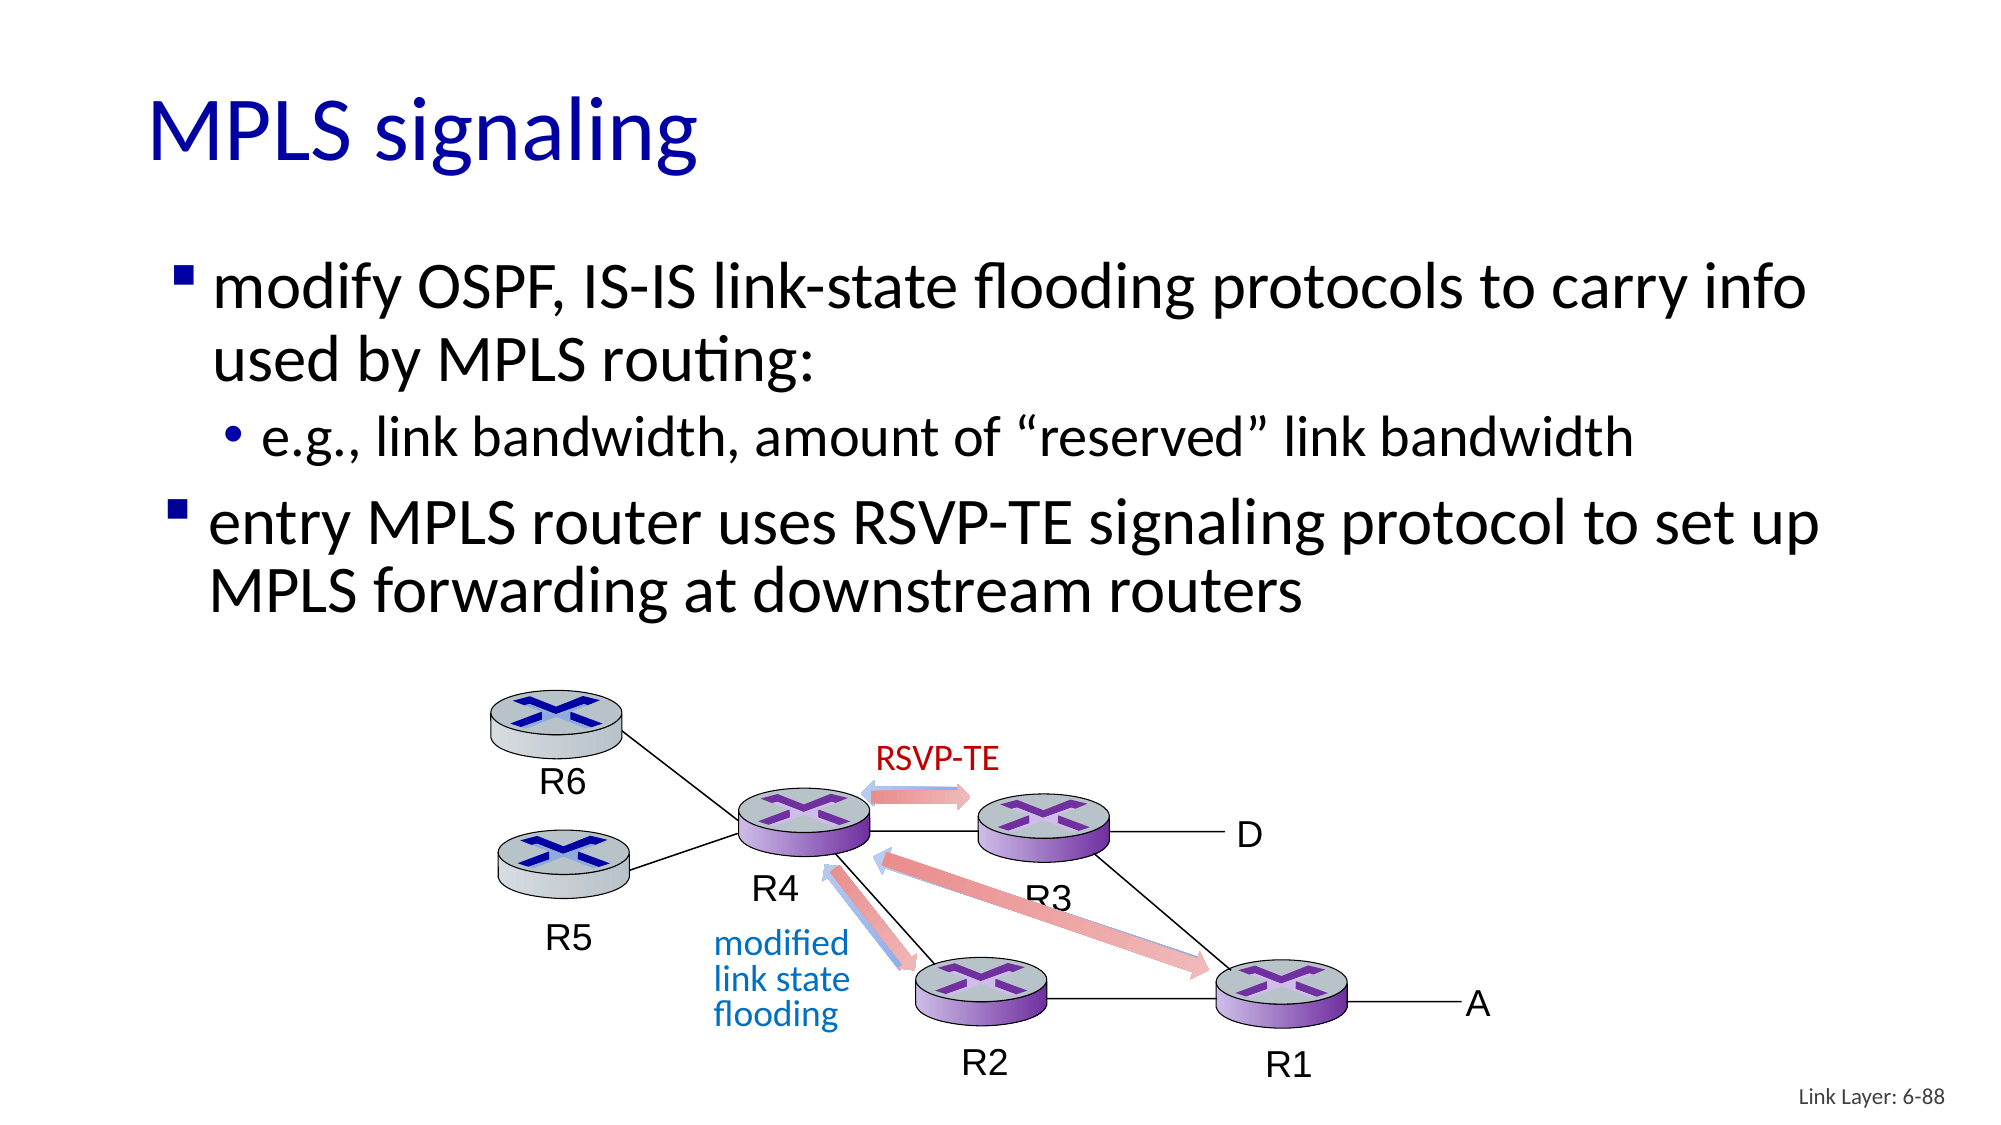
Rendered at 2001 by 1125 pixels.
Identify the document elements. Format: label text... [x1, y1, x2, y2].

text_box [1216, 959, 1348, 1029]
text_box R6 [524, 759, 602, 810]
title MPLS signaling [131, 57, 1857, 205]
text_box R1 [1250, 1033, 1328, 1093]
slide_number Link Layer: 6-88 [1510, 1065, 1961, 1125]
text_box R5 [530, 905, 608, 965]
text_box D [1221, 802, 1279, 862]
text_box A [1450, 971, 1506, 1032]
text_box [498, 830, 630, 899]
text_box entry MPLS router uses RSVP-TE signaling protocol to set up MPLS forwarding at downstream routers [147, 482, 1944, 657]
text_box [860, 735, 1219, 985]
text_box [490, 690, 622, 759]
text_box R2 [946, 1045, 1024, 1091]
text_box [697, 780, 1209, 1045]
text_box modify OSPF, IS-IS link-state flooding protocols to carry info used by MPLS routing: e.g., link bandwidth, amount of “reserved” link bandwidth [132, 243, 1968, 596]
